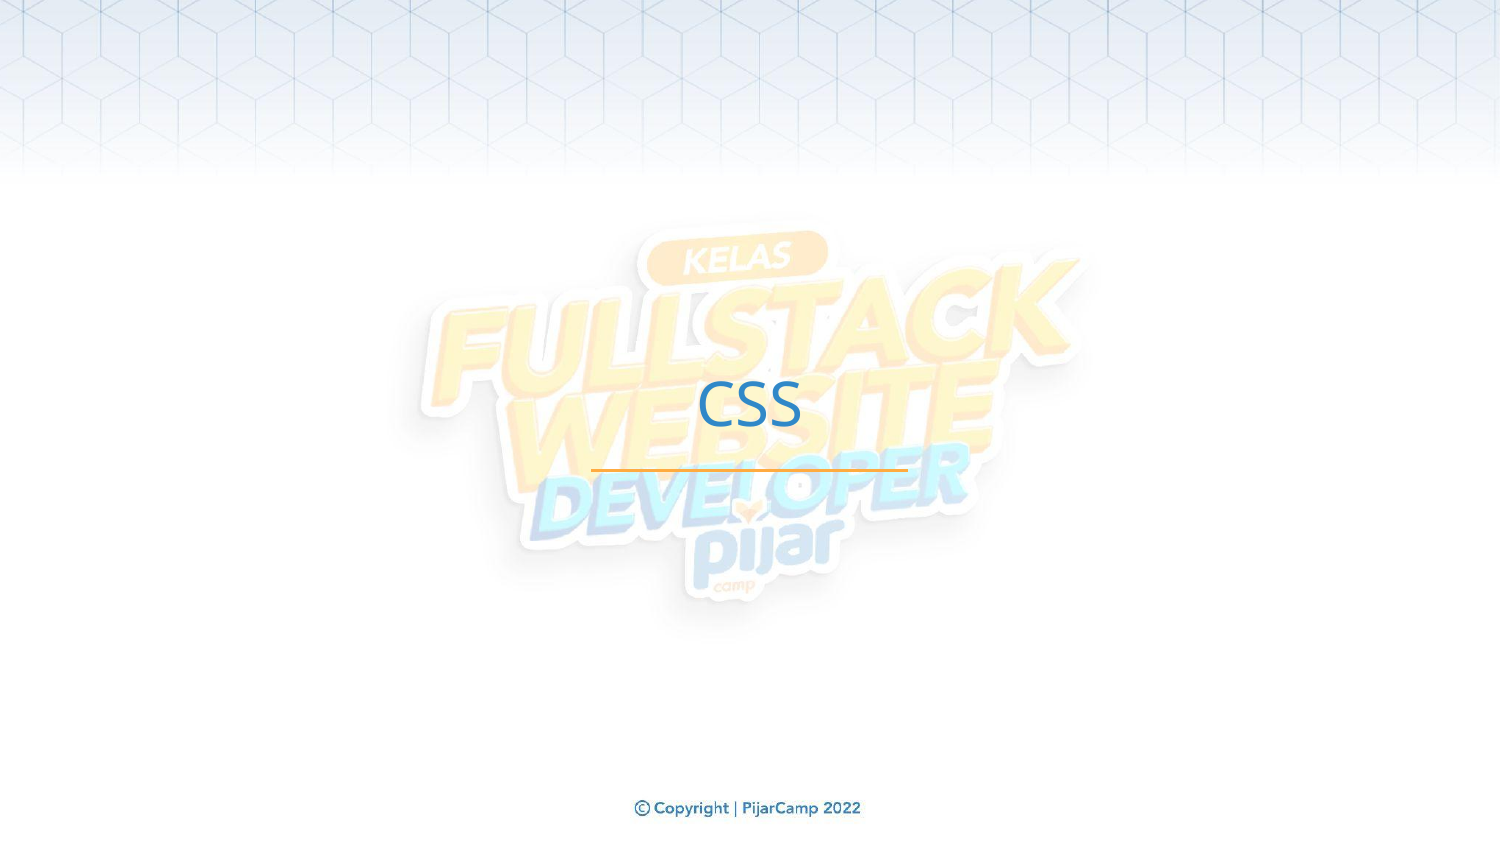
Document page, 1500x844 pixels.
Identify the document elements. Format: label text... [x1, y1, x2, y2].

picture [0, 0, 1500, 844]
subtitle CSS [140, 345, 1360, 460]
